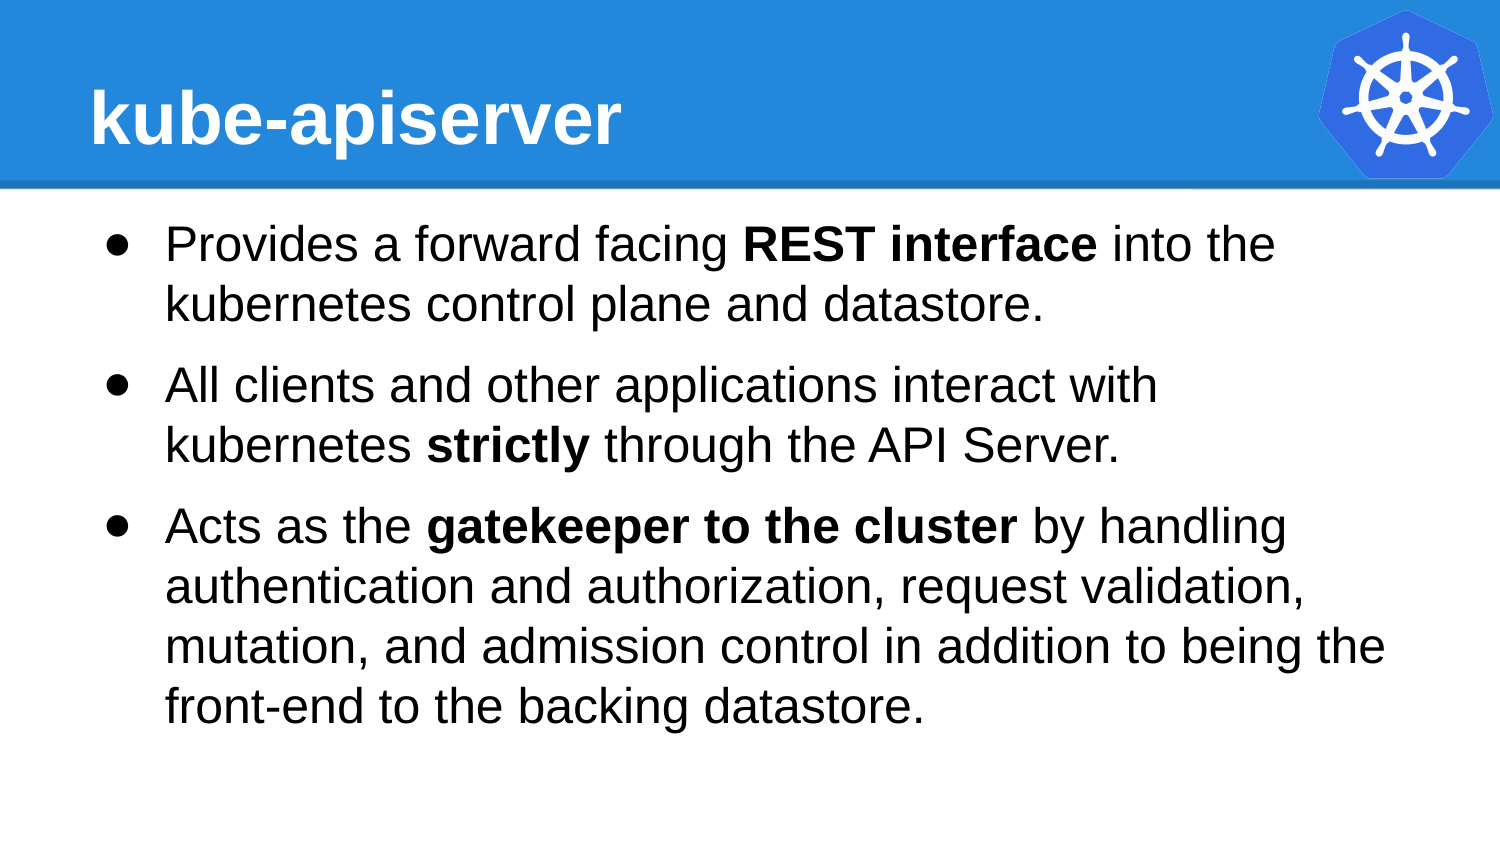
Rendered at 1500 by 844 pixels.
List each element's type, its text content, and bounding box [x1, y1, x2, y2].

text_box kube-apiserver [75, 33, 1425, 175]
picture [1318, 7, 1494, 182]
text_box Provides a forward facing REST interface into the kubernetes control plane and datastore. All clients and other applications interact with kubernetes strictly through the API Server. Acts as the gatekeeper to the cluster by handling authentication and authorization, request validation, mutation, and admission control in addition to being the front-end to the backing datastore. [75, 196, 1425, 808]
